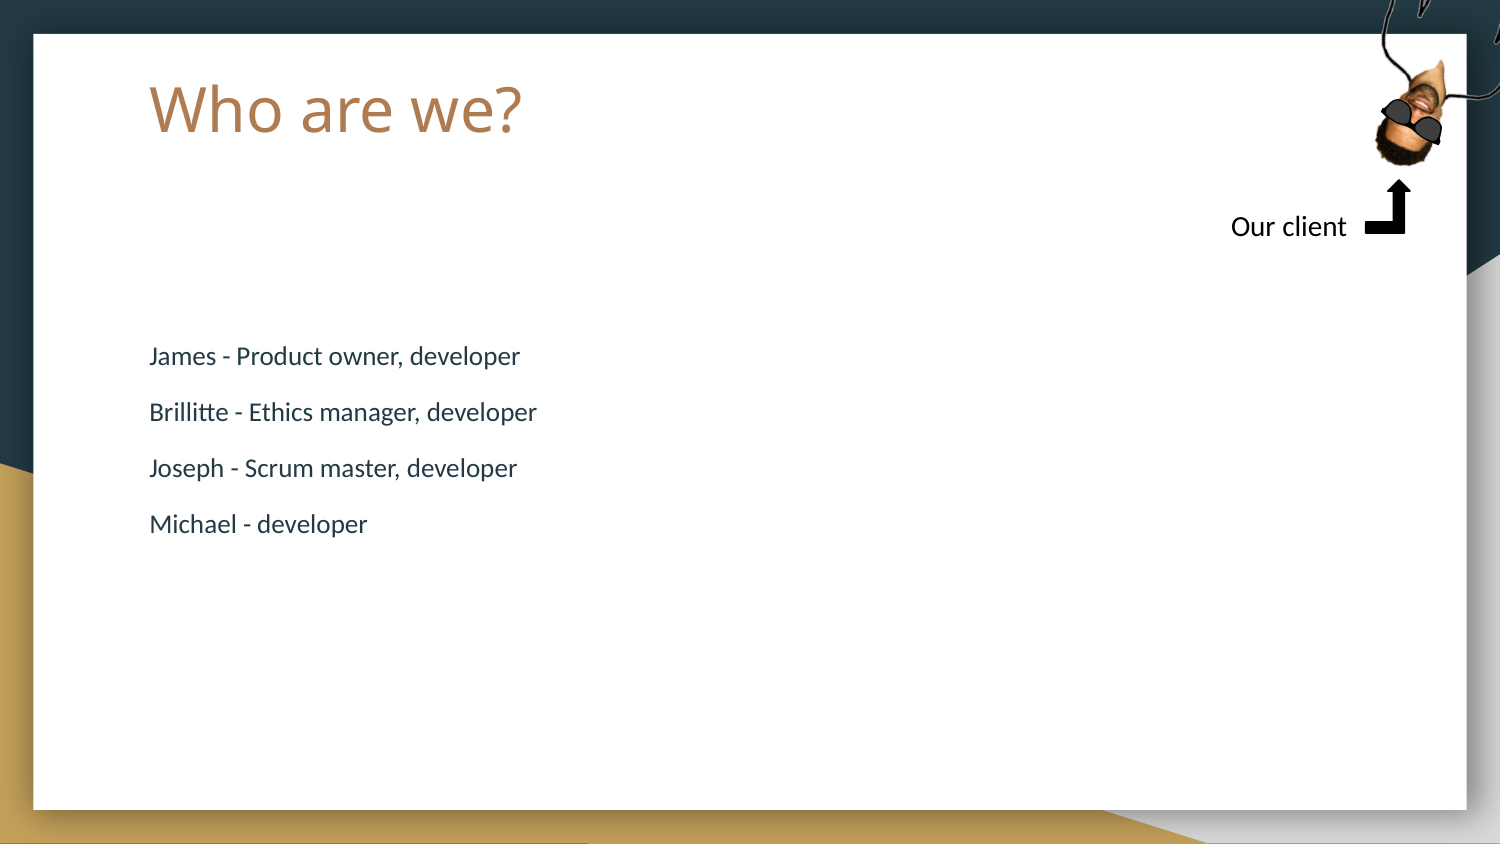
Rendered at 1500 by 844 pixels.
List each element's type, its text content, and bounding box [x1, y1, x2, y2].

list James - Product owner, developer Brillitte - Ethics manager, developer Joseph - Scrum master, developer Michael - developer [134, 326, 1366, 729]
text_box Our client [1216, 191, 1366, 257]
title Who are we? [134, 51, 1240, 208]
text_box [1365, 221, 1405, 234]
picture [1163, 0, 1500, 236]
